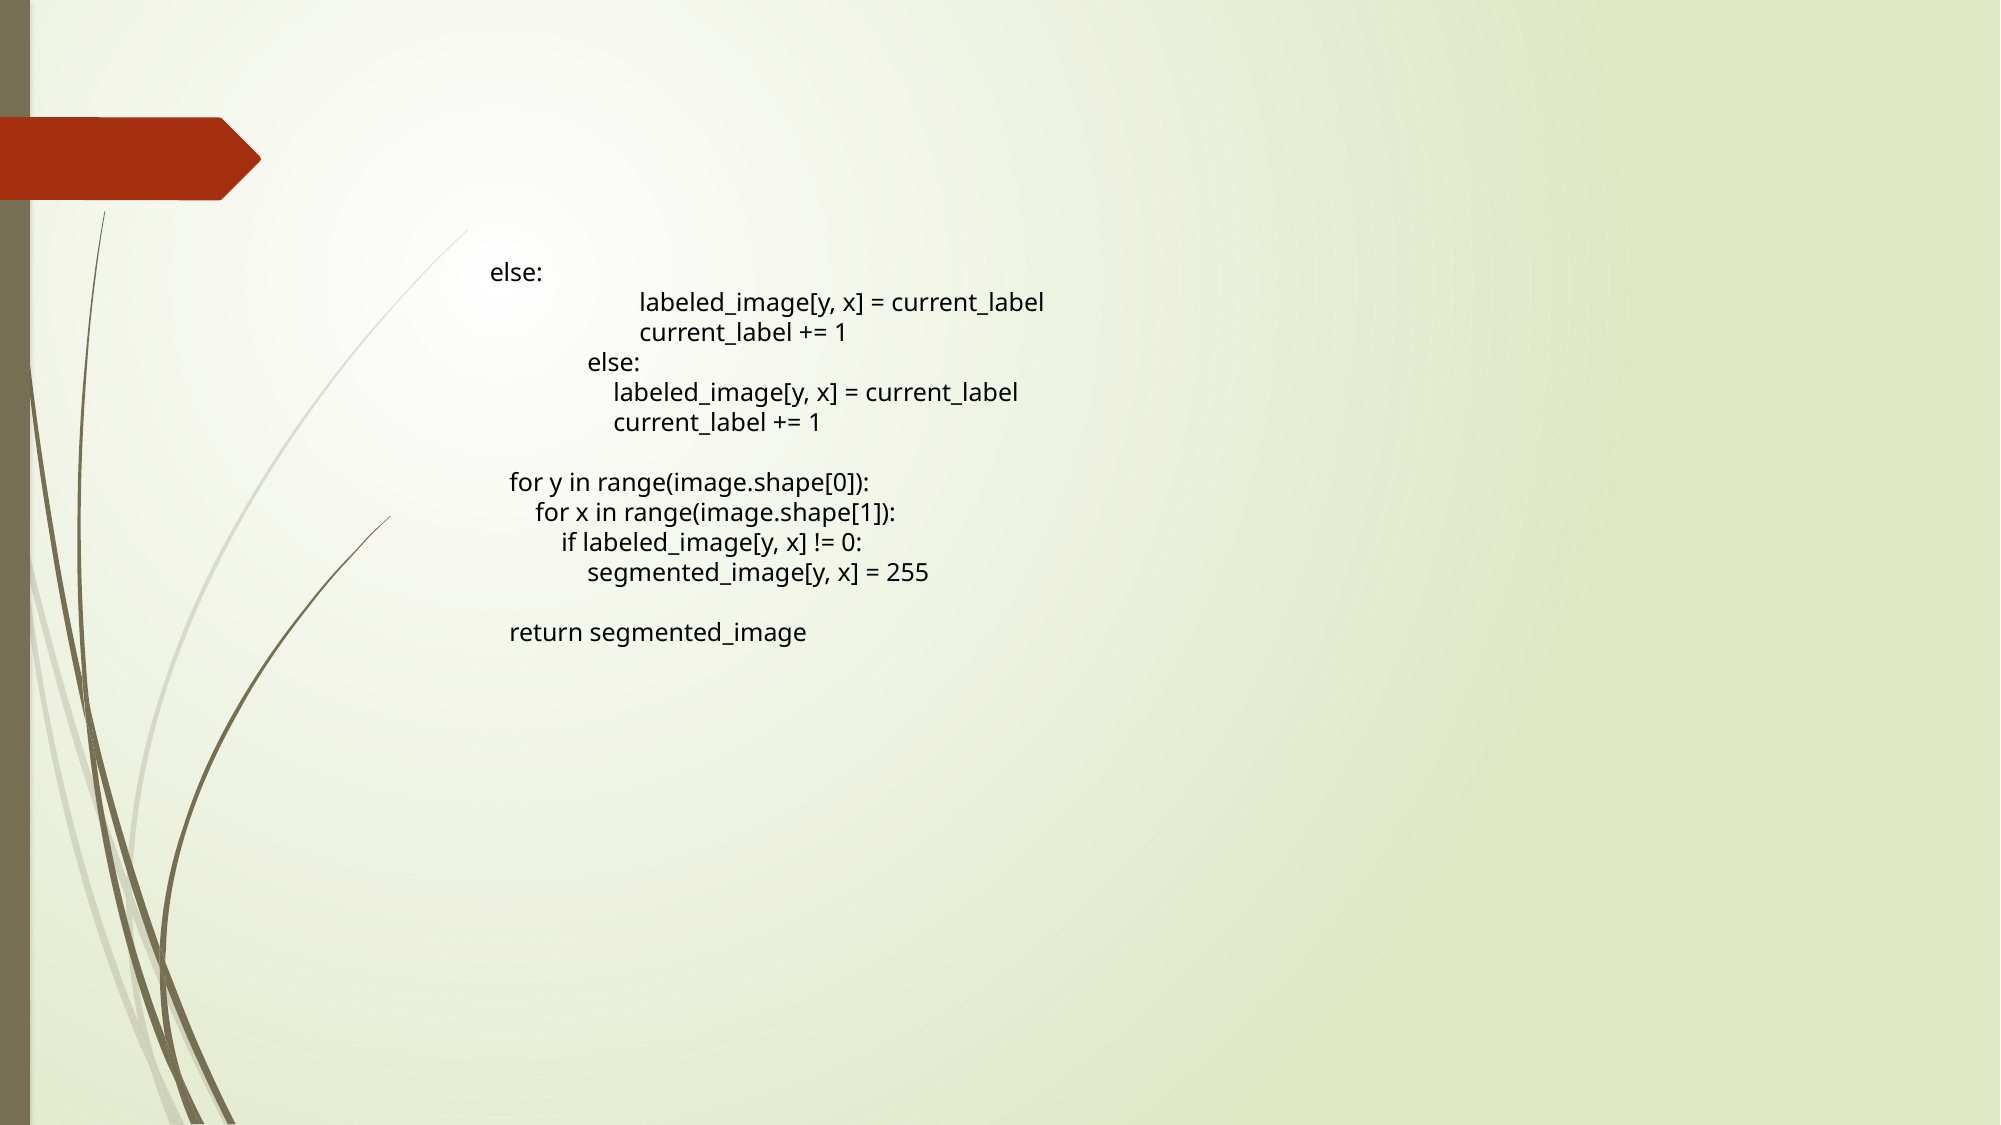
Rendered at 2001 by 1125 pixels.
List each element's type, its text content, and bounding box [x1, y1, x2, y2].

text_box else: labeled_image[y, x] = current_label current_label += 1 else: labeled_image[y, x] = current_label current_label += 1 for y in range(image.shape[0]): for x in range(image.shape[1]): if labeled_image[y, x] != 0: segmented_image[y, x] = 255 return segmented_image [468, 249, 1469, 654]
